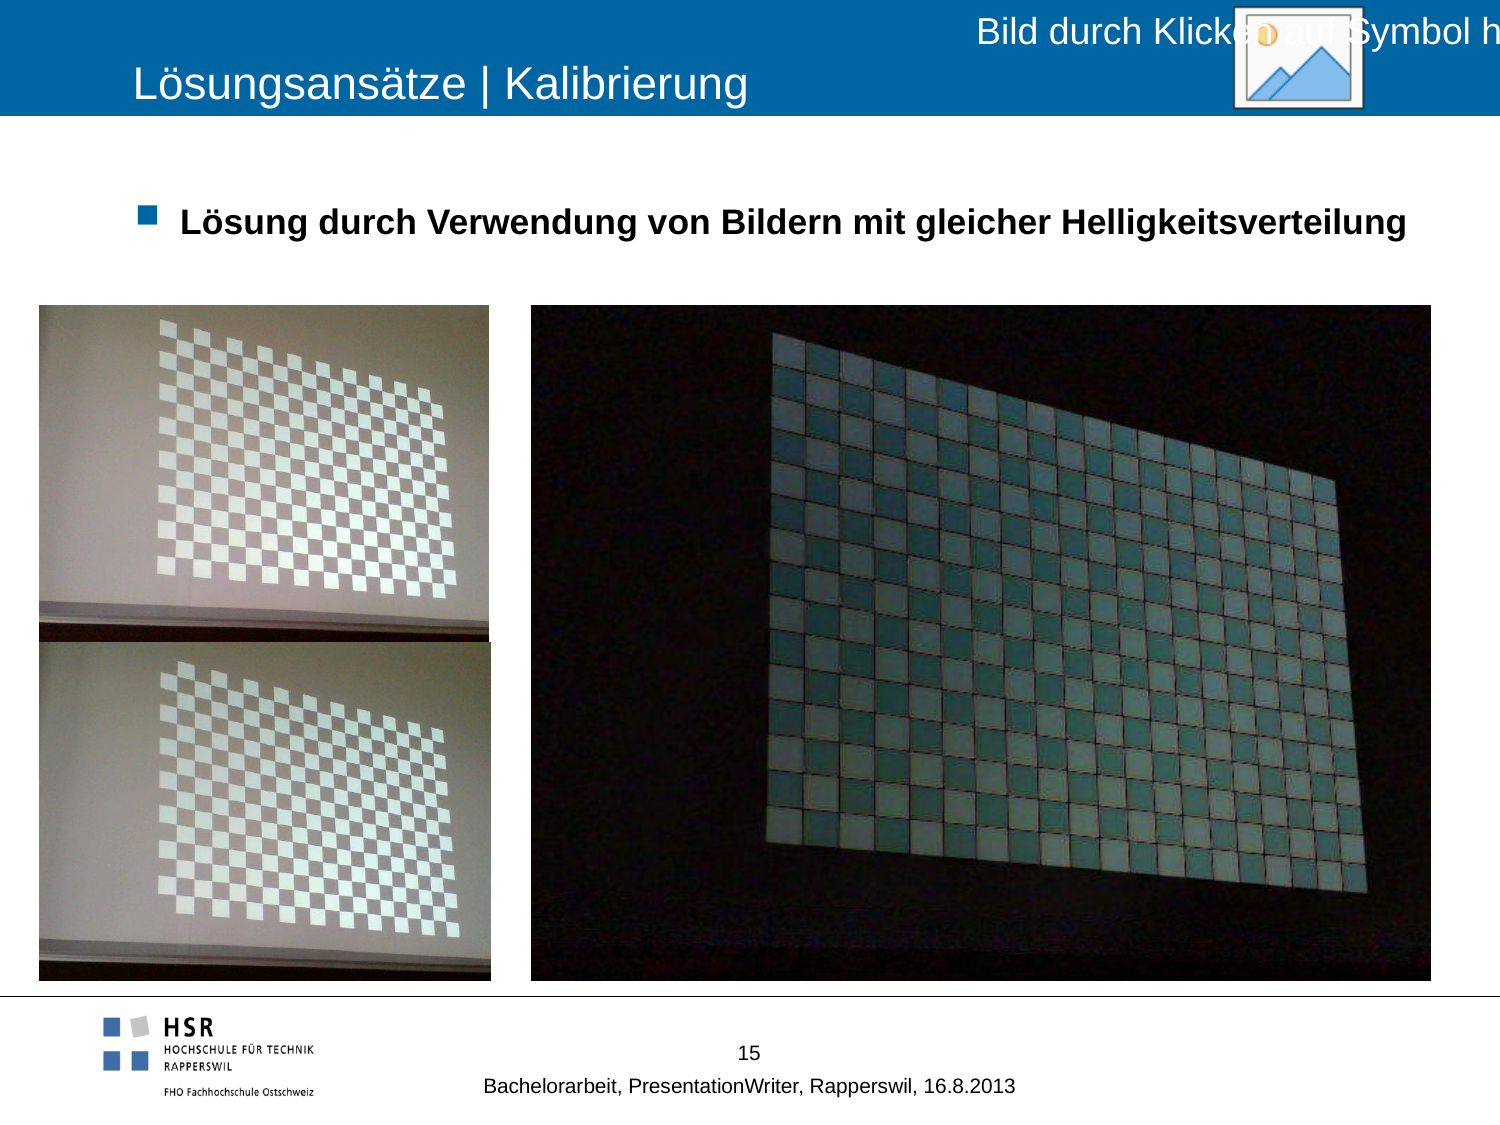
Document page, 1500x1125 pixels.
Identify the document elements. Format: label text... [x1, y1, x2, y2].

picture [1097, 0, 1500, 117]
picture [60, 1001, 327, 1111]
title Lösungsansätze | Kalibrierung [0, 0, 1095, 116]
list Lösung durch Verwendung von Bildern mit gleicher Helligkeitsverteilung [76, 191, 1424, 983]
picture [39, 305, 491, 981]
footer Bachelorarbeit, PresentationWriter, Rapperswil, 16.8.2013 [412, 1064, 1087, 1106]
picture [531, 305, 1431, 981]
slide_number 15 [413, 1042, 1085, 1062]
